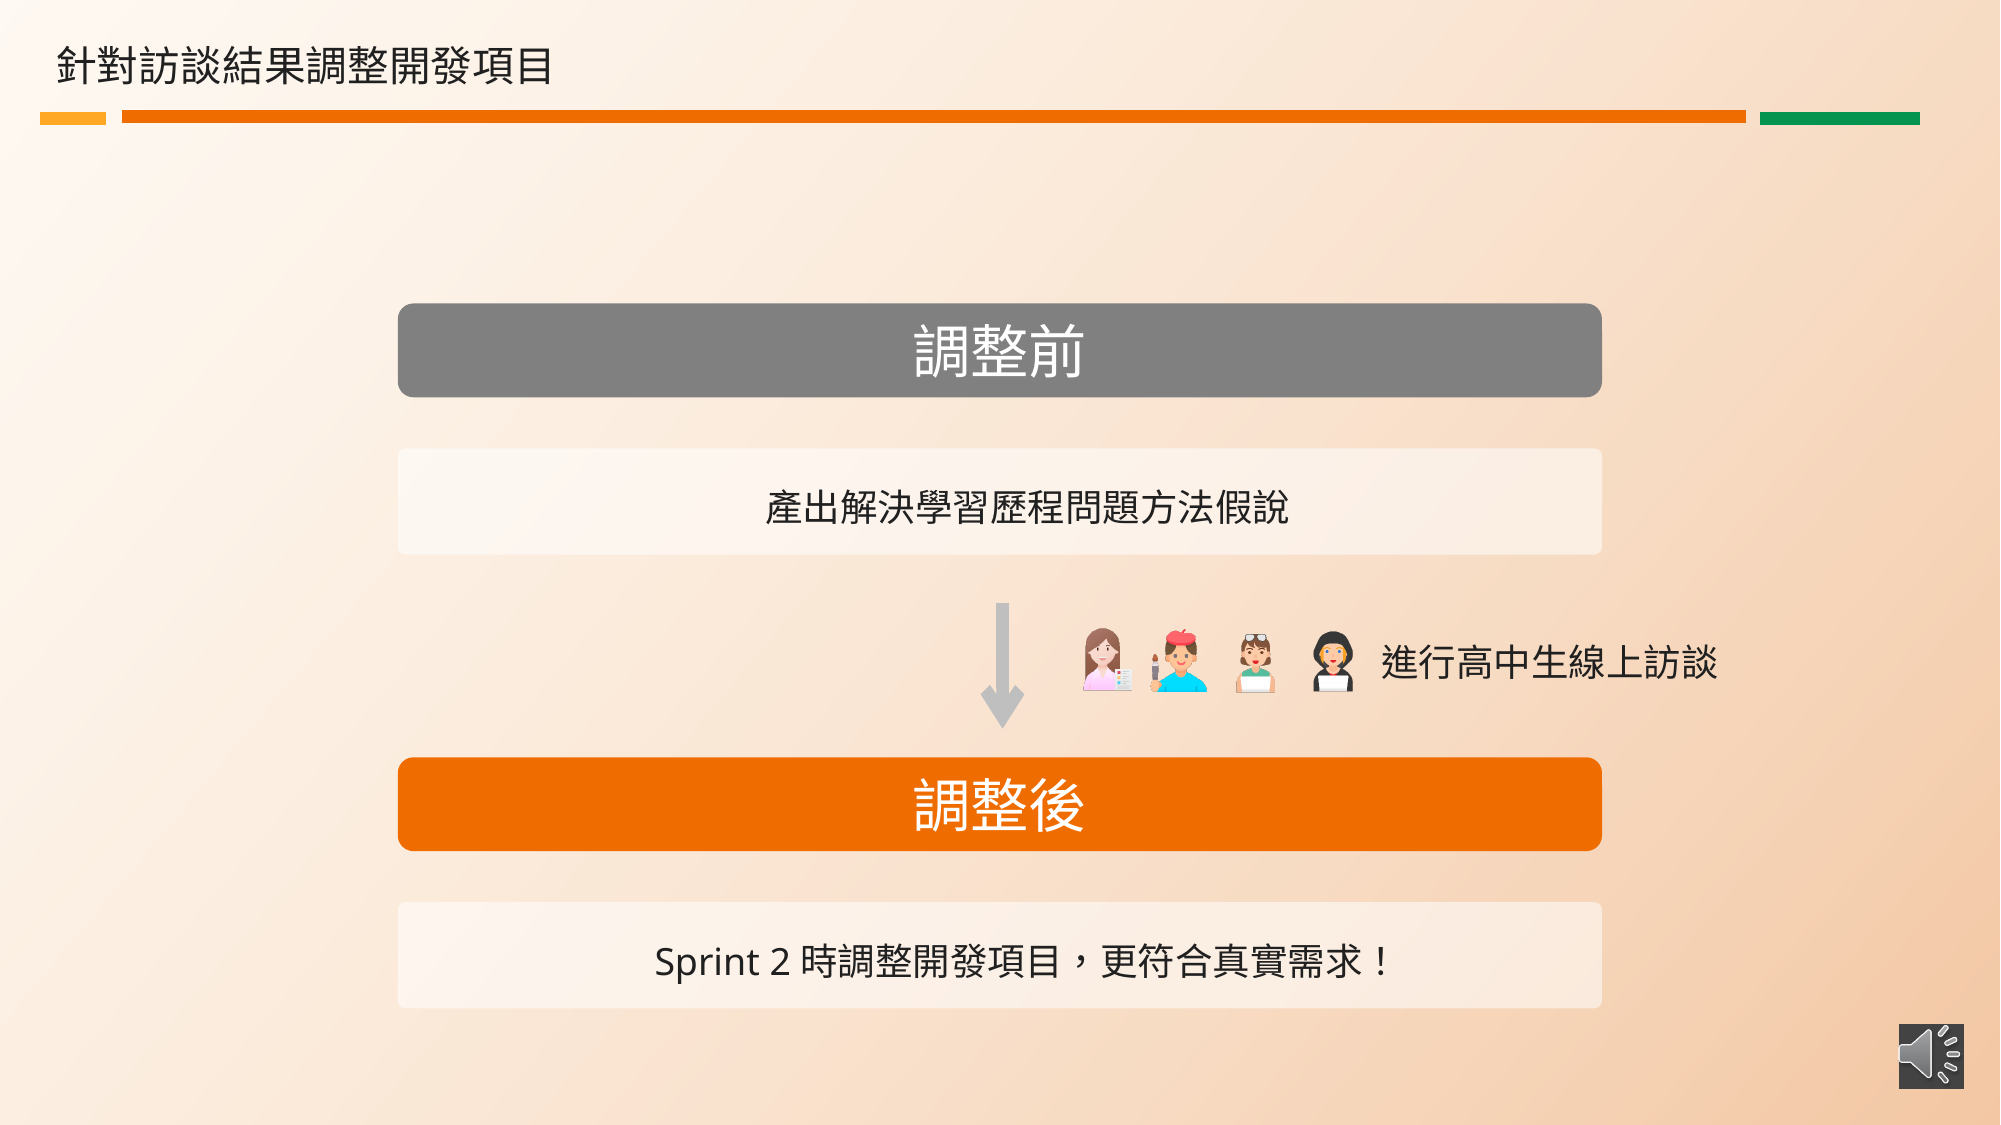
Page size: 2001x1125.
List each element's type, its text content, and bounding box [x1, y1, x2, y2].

picture [1147, 629, 1210, 692]
picture [1300, 628, 1366, 693]
picture [1223, 629, 1288, 694]
picture [1069, 626, 1135, 691]
picture [1897, 1022, 1965, 1090]
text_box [397, 303, 1603, 1009]
title 針對訪談結果調整開發項目 [40, 26, 624, 110]
text_box 進行高中生線上訪談 [1603, 631, 1753, 691]
